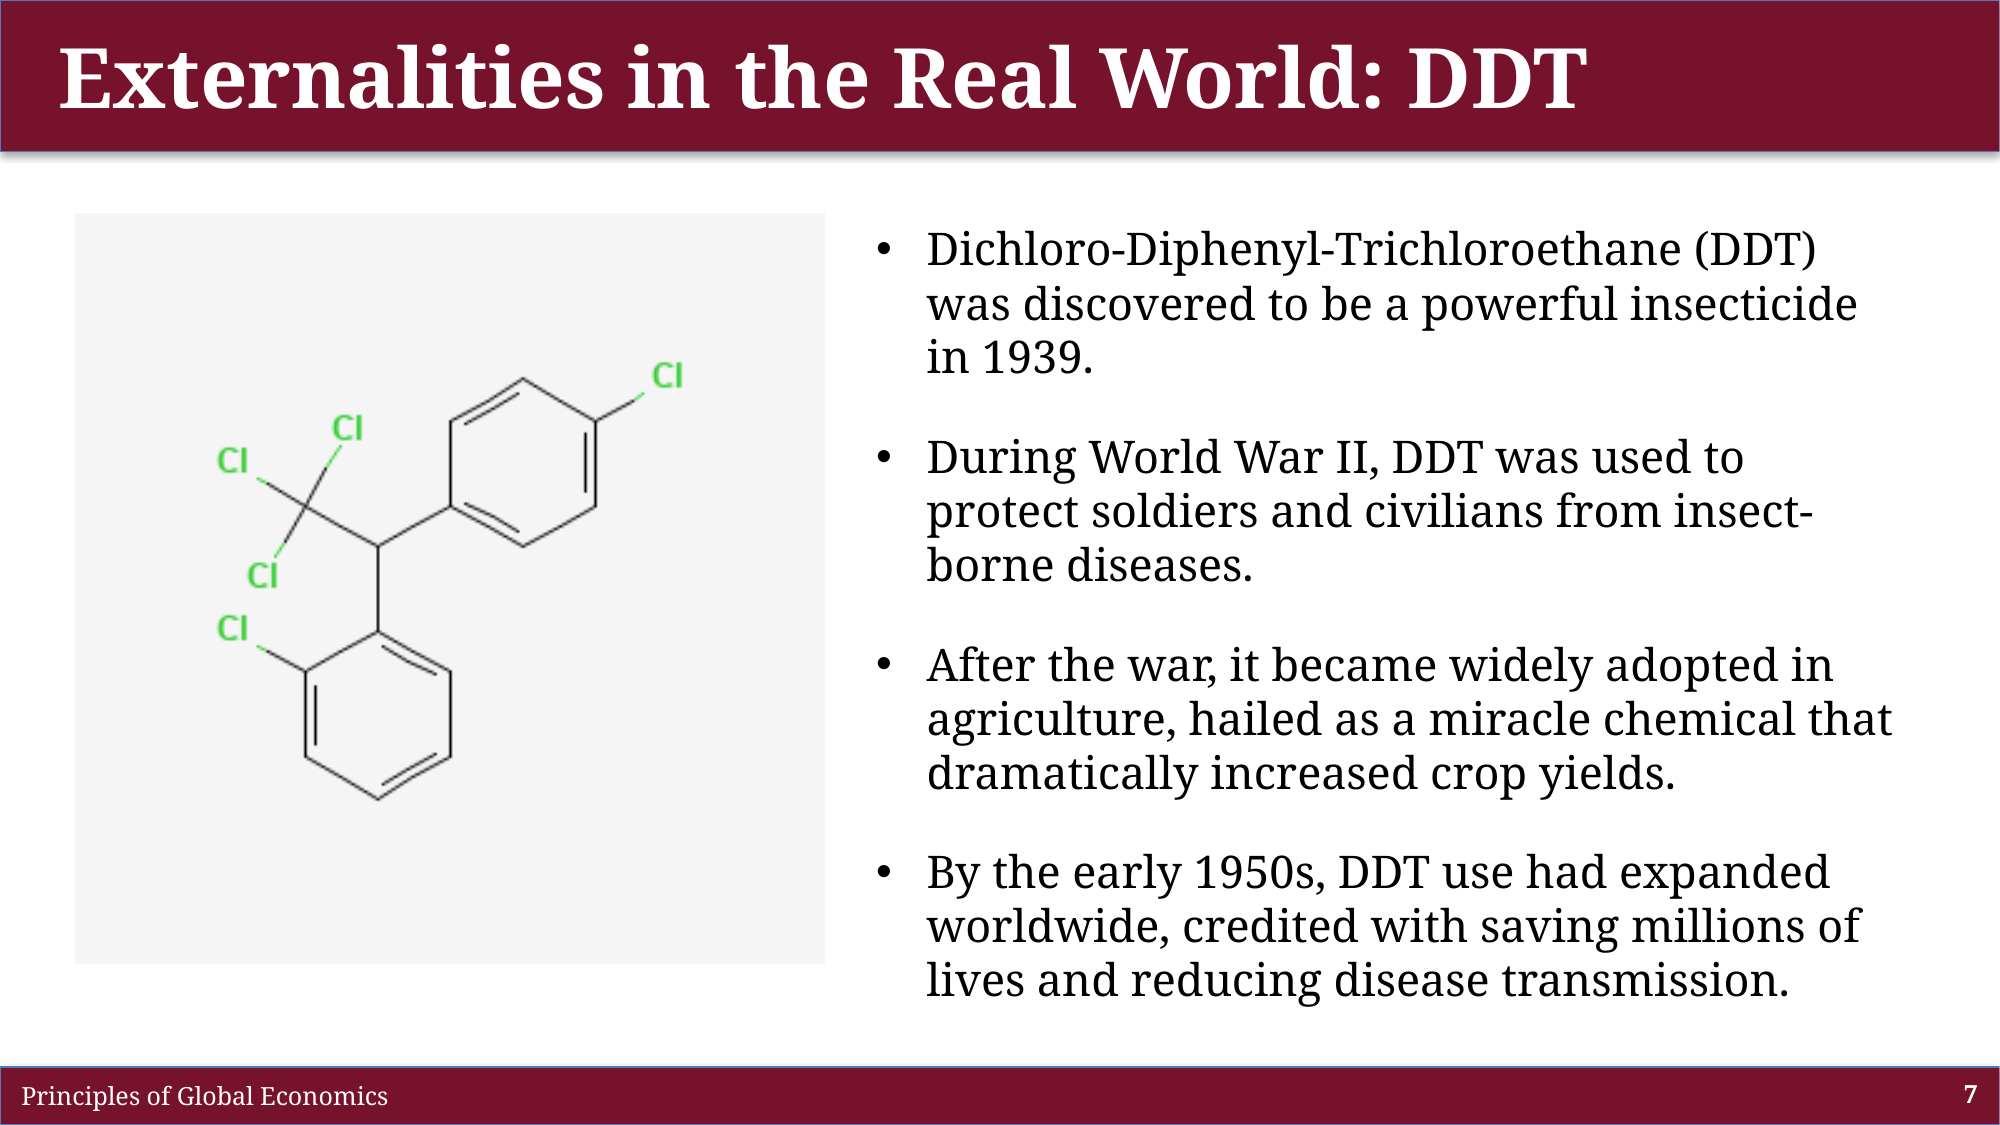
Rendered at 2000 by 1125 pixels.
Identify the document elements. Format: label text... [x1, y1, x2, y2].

slide_number 7 [1649, 1066, 2000, 1125]
text_box Externalities in the Real World: DDT [0, 0, 2000, 152]
text_box [475, 1066, 1649, 1125]
footer Principles of Global Economics [0, 1066, 475, 1125]
picture [74, 213, 826, 964]
text_box Dichloro-Diphenyl-Trichloroethane (DDT) was discovered to be a powerful insecticide in 1939. During World War II, DDT was used to protect soldiers and civilians from insect-borne diseases. After the war, it became widely adopted in agriculture, hailed as a miracle chemical that dramatically increased crop yields. By the early 1950s, DDT use had expanded worldwide, credited with saving millions of lives and reducing disease transmission. [860, 213, 1925, 1024]
